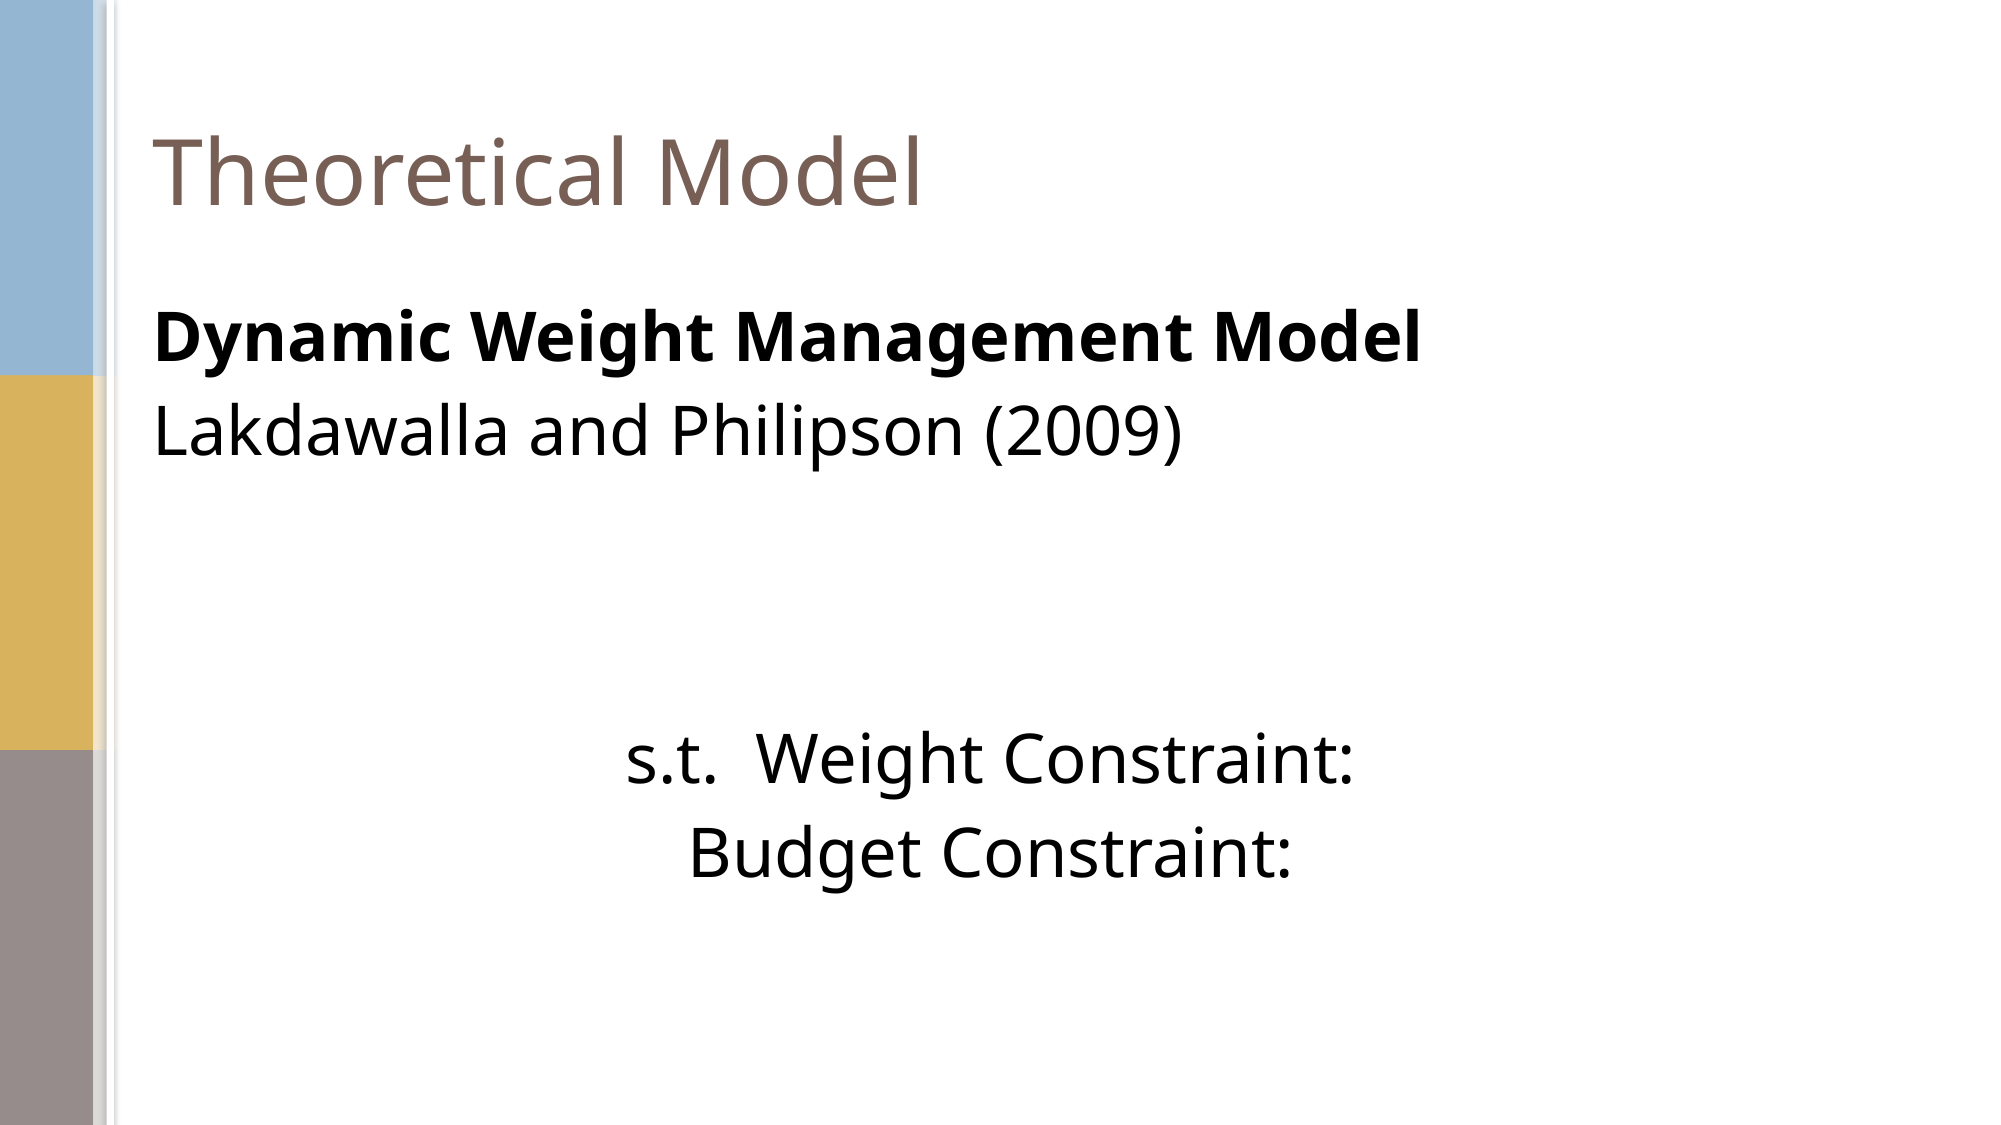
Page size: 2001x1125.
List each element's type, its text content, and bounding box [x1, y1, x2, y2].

title Theoretical Model [137, 59, 1863, 278]
